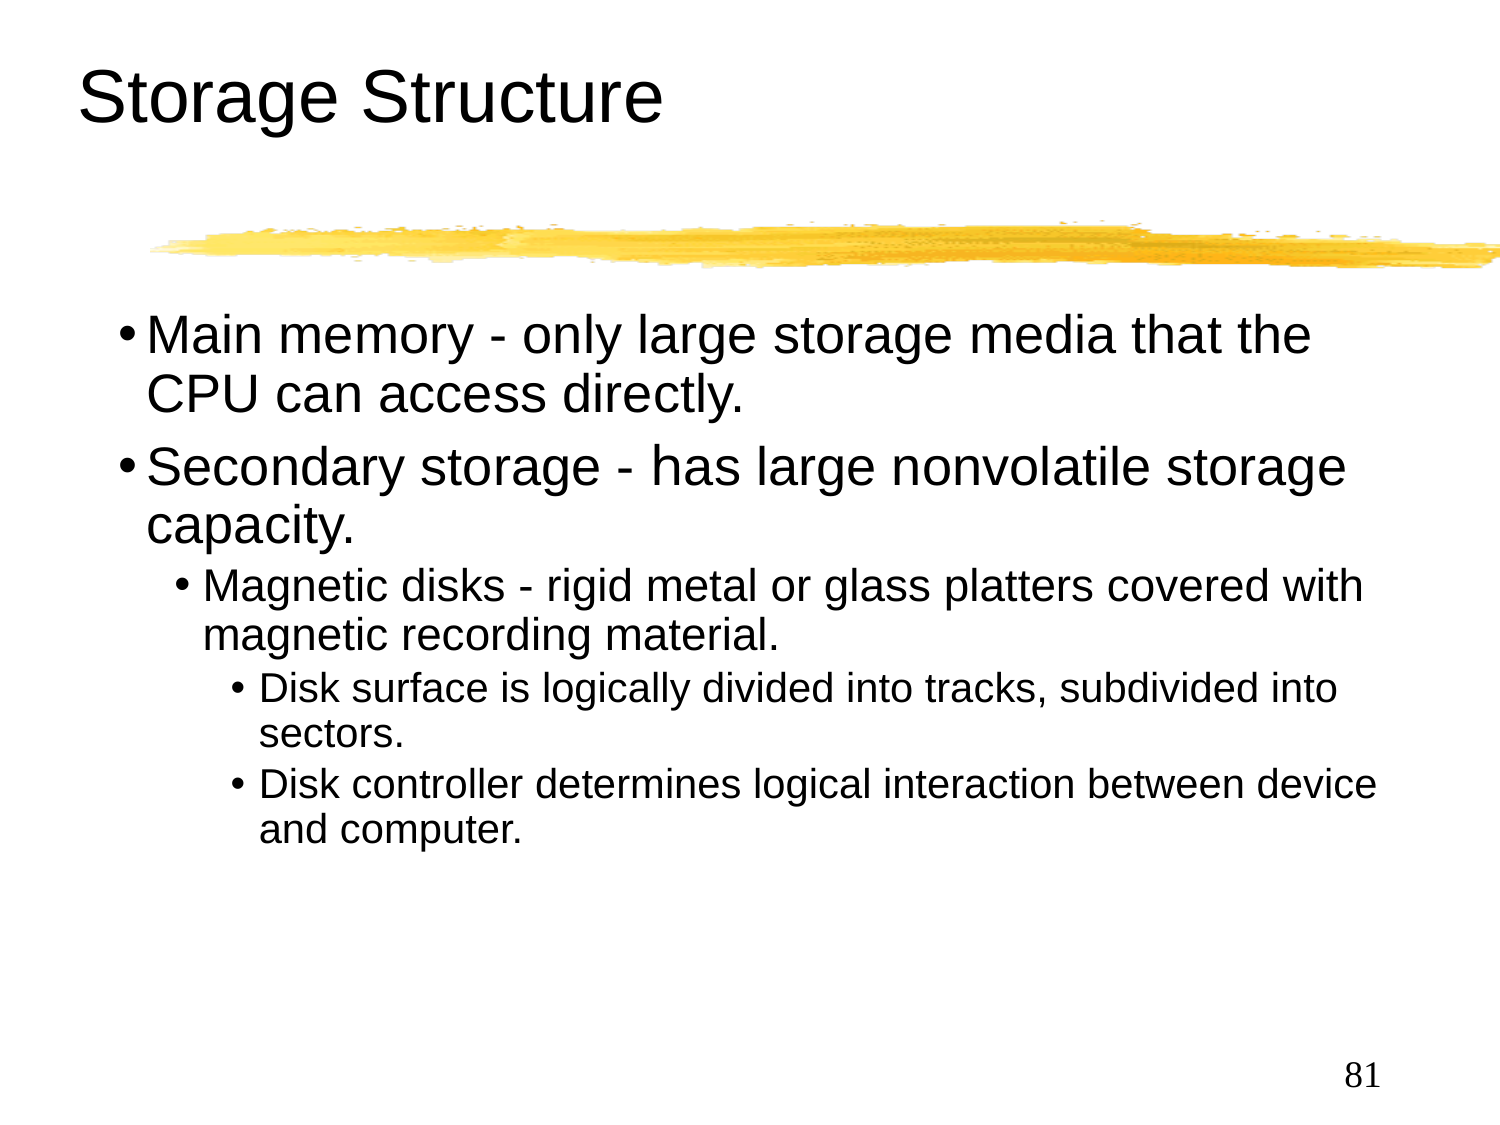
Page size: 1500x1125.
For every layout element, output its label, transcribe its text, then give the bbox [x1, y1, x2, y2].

list Main memory - only large storage media that the CPU can access directly. Secondary storage - has large nonvolatile storage capacity. Magnetic disks - rigid metal or glass platters covered with magnetic recording material. Disk surface is logically divided into tracks, subdivided into sectors. Disk controller determines logical interaction between device and computer. [102, 299, 1398, 1014]
title Storage Structure [62, 45, 1413, 150]
picture [150, 215, 1500, 279]
text_box 81 [1059, 1042, 1397, 1103]
